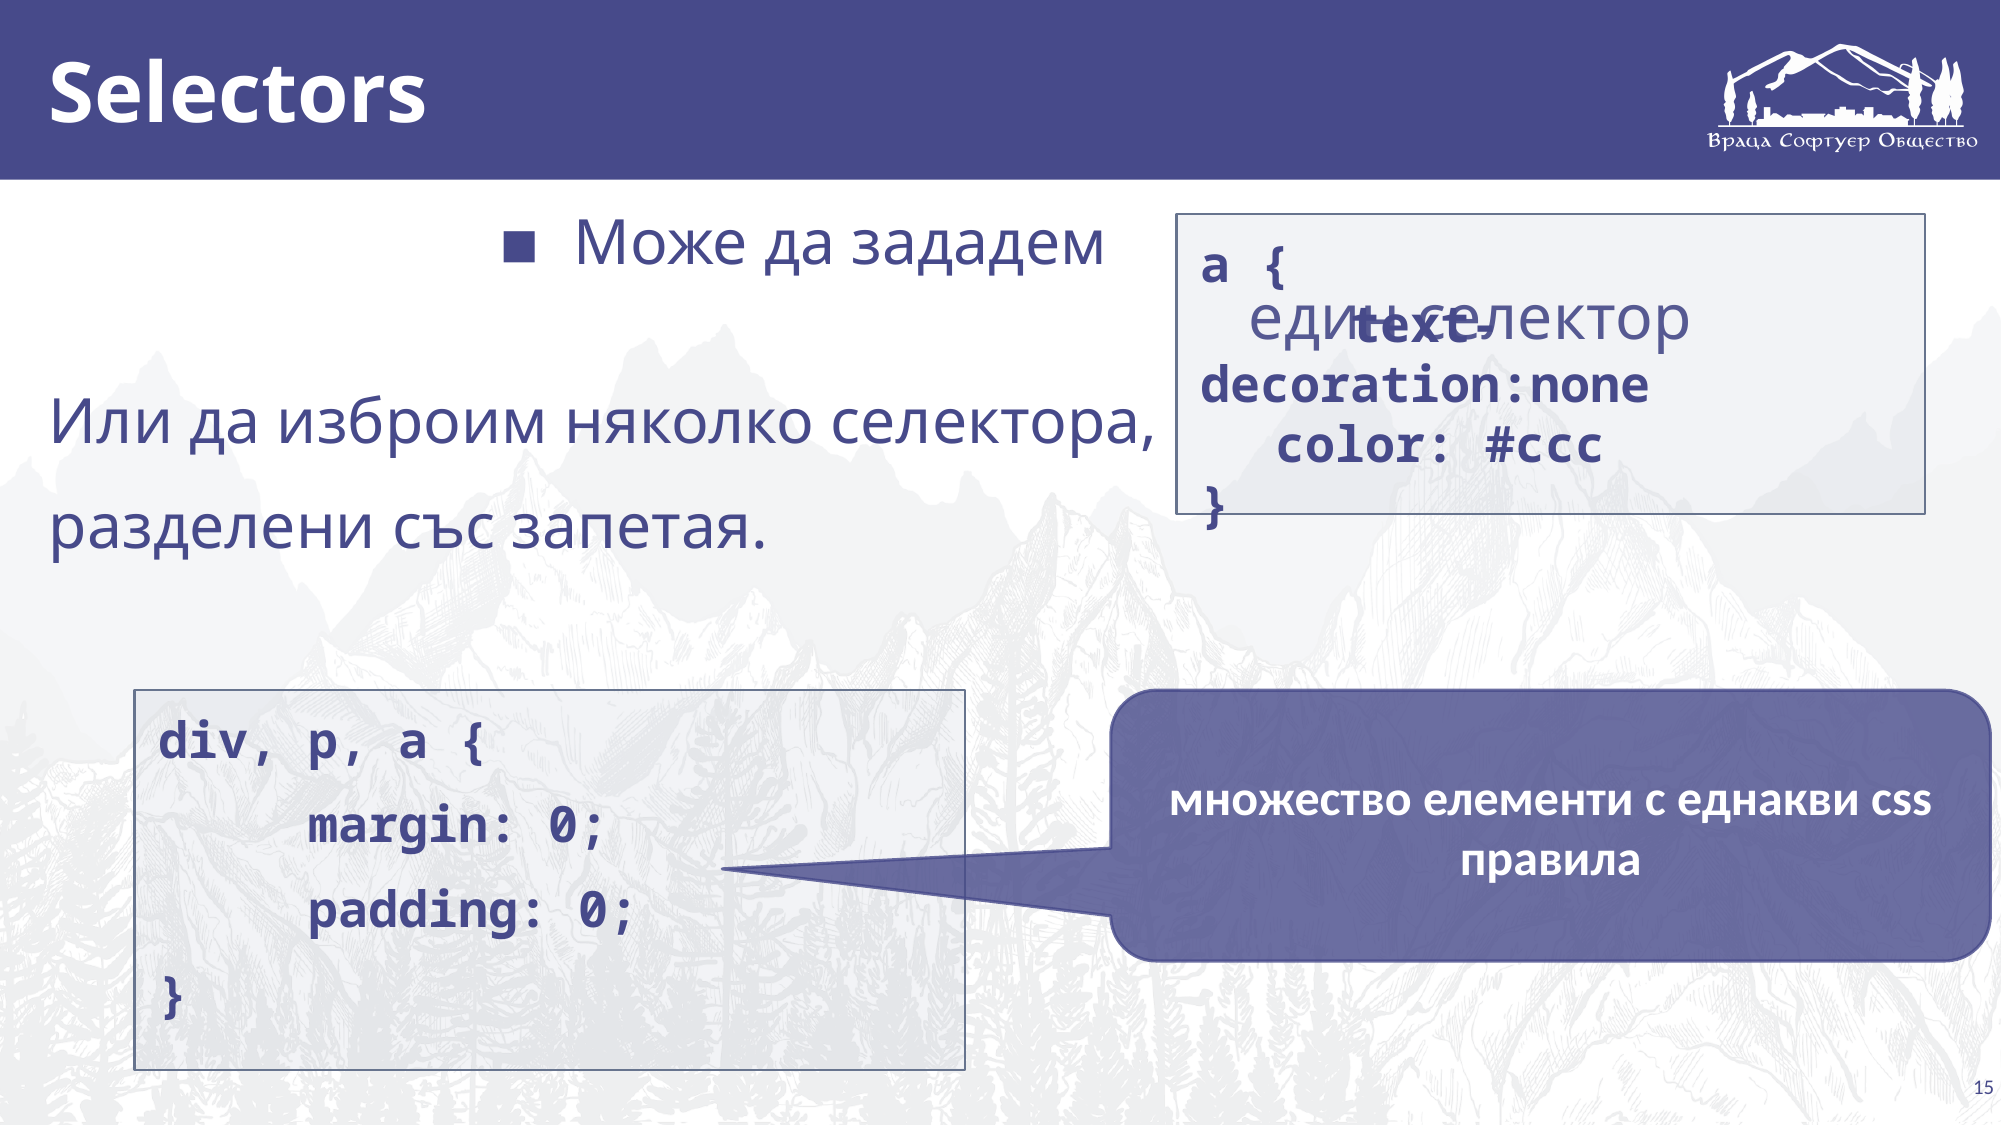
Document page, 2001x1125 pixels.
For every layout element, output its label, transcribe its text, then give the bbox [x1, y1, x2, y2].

list Може да зададем един селектор Или да изброим няколко селектора, разделени със запетая. [31, 196, 1970, 1050]
text_box a { text-decoration:none color: #ccc } [1176, 214, 1925, 515]
text_box div, p, a { margin: 0; padding: 0; } [134, 690, 965, 1071]
picture [1703, 19, 1981, 165]
title Selectors [31, 16, 1591, 162]
text_box множество елементи с еднакви css правила [722, 690, 1991, 961]
slide_number 15 [1929, 1070, 2000, 1103]
